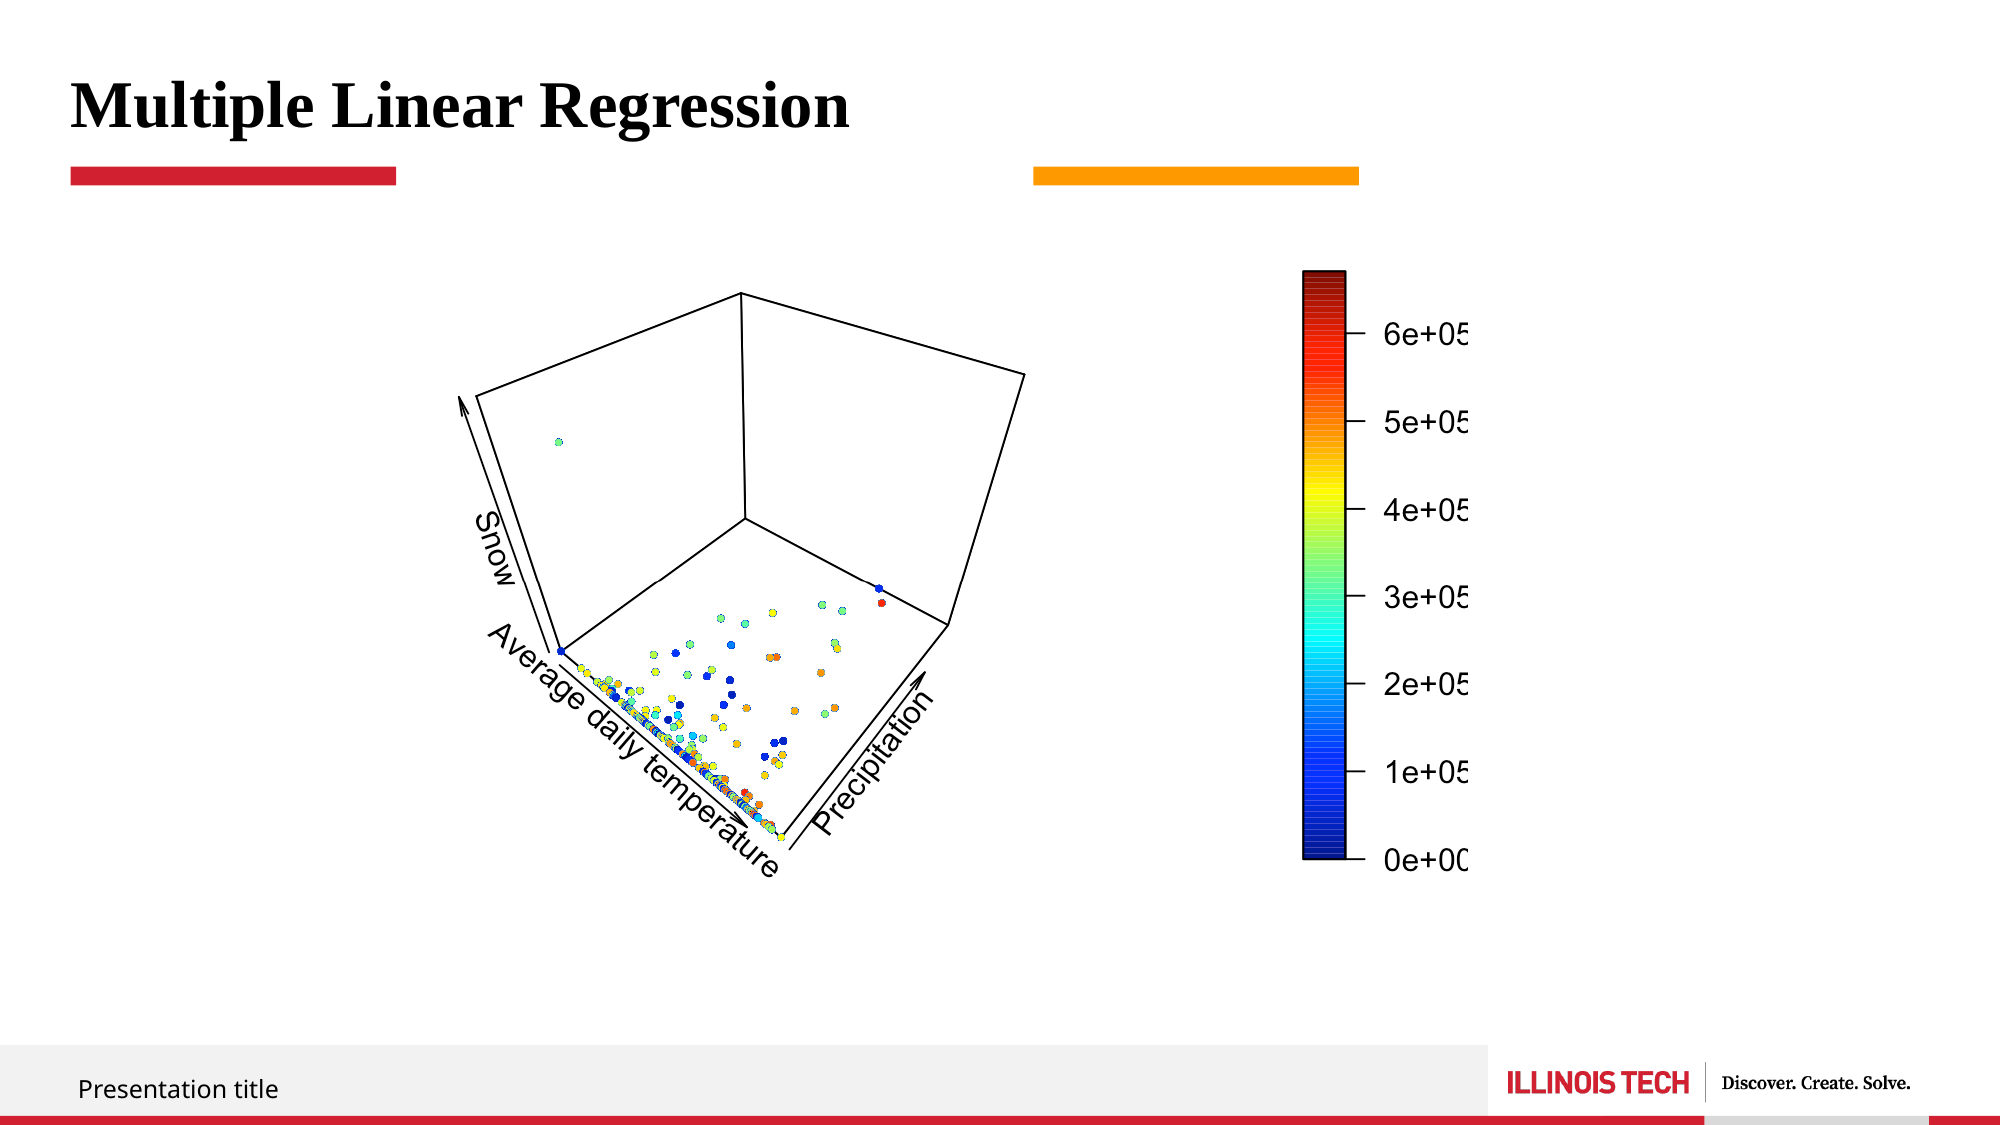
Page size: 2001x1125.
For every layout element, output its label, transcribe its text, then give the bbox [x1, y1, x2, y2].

picture [328, 209, 1601, 956]
picture [1493, 1050, 1924, 1111]
text_box [964, 209, 1859, 1016]
title Multiple Linear Regression [70, 70, 1932, 142]
